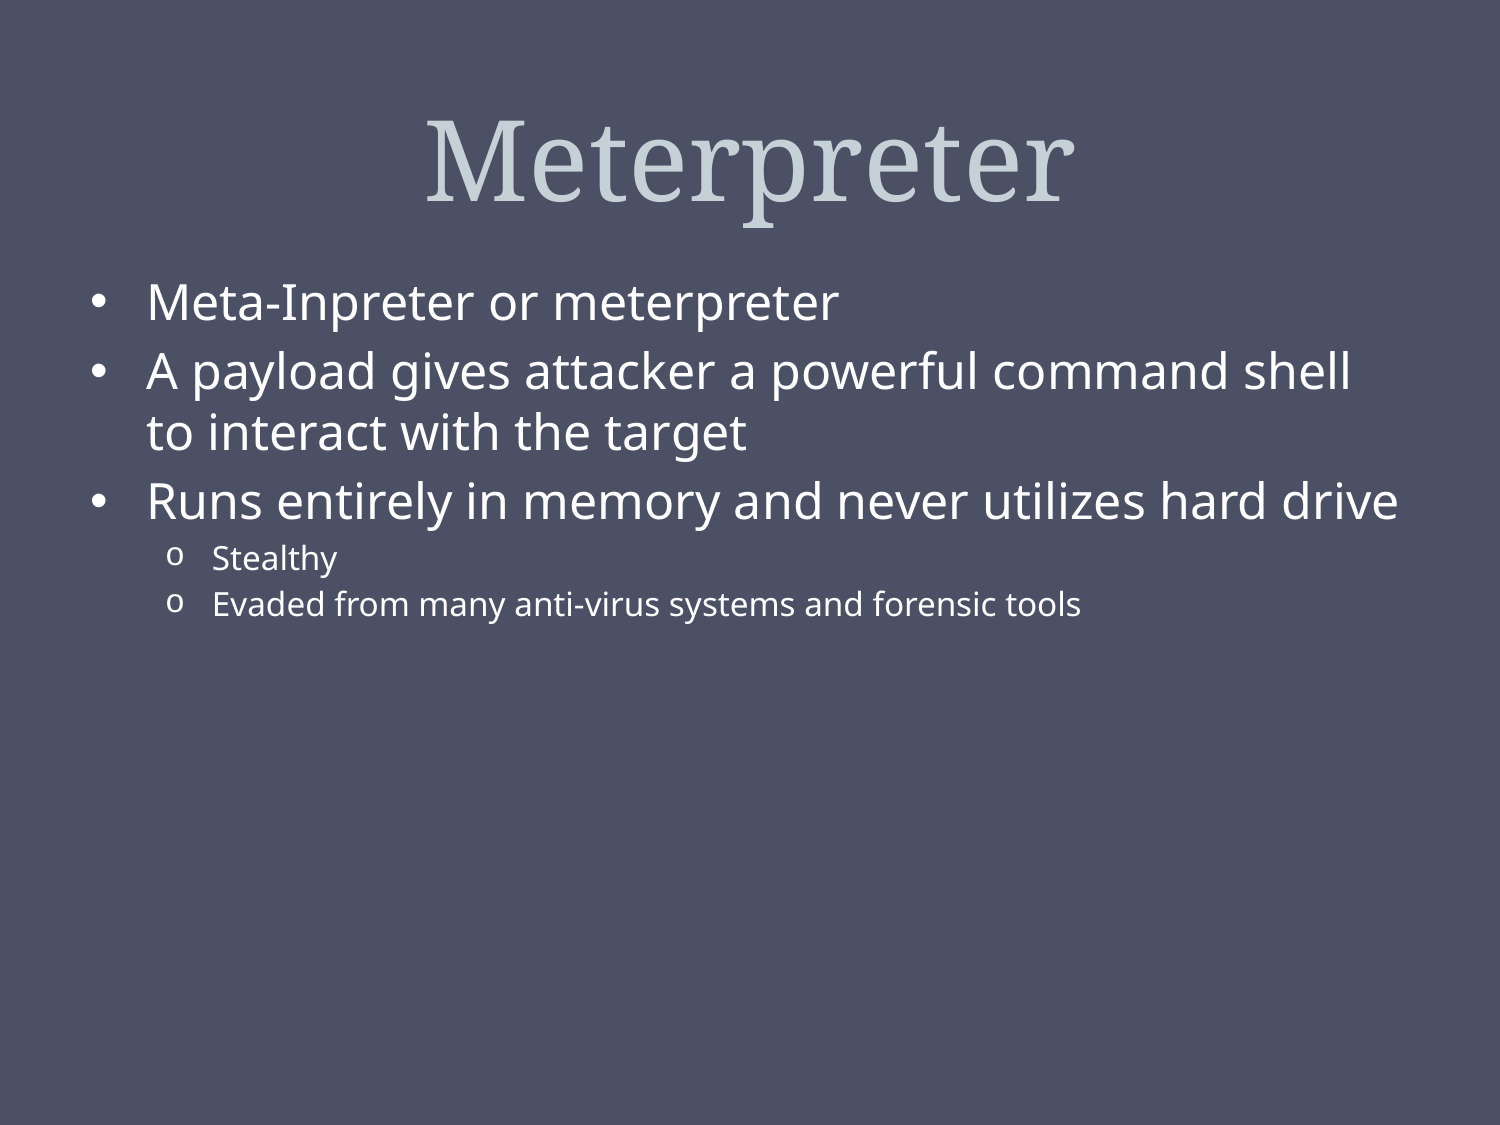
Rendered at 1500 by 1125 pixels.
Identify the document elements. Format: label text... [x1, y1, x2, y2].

title Meterpreter [75, 0, 1425, 232]
list Meta-Inpreter or meterpreter A payload gives attacker a powerful command shell to interact with the target Runs entirely in memory and never utilizes hard drive Stealthy Evaded from many anti-virus systems and forensic tools [75, 262, 1425, 1005]
